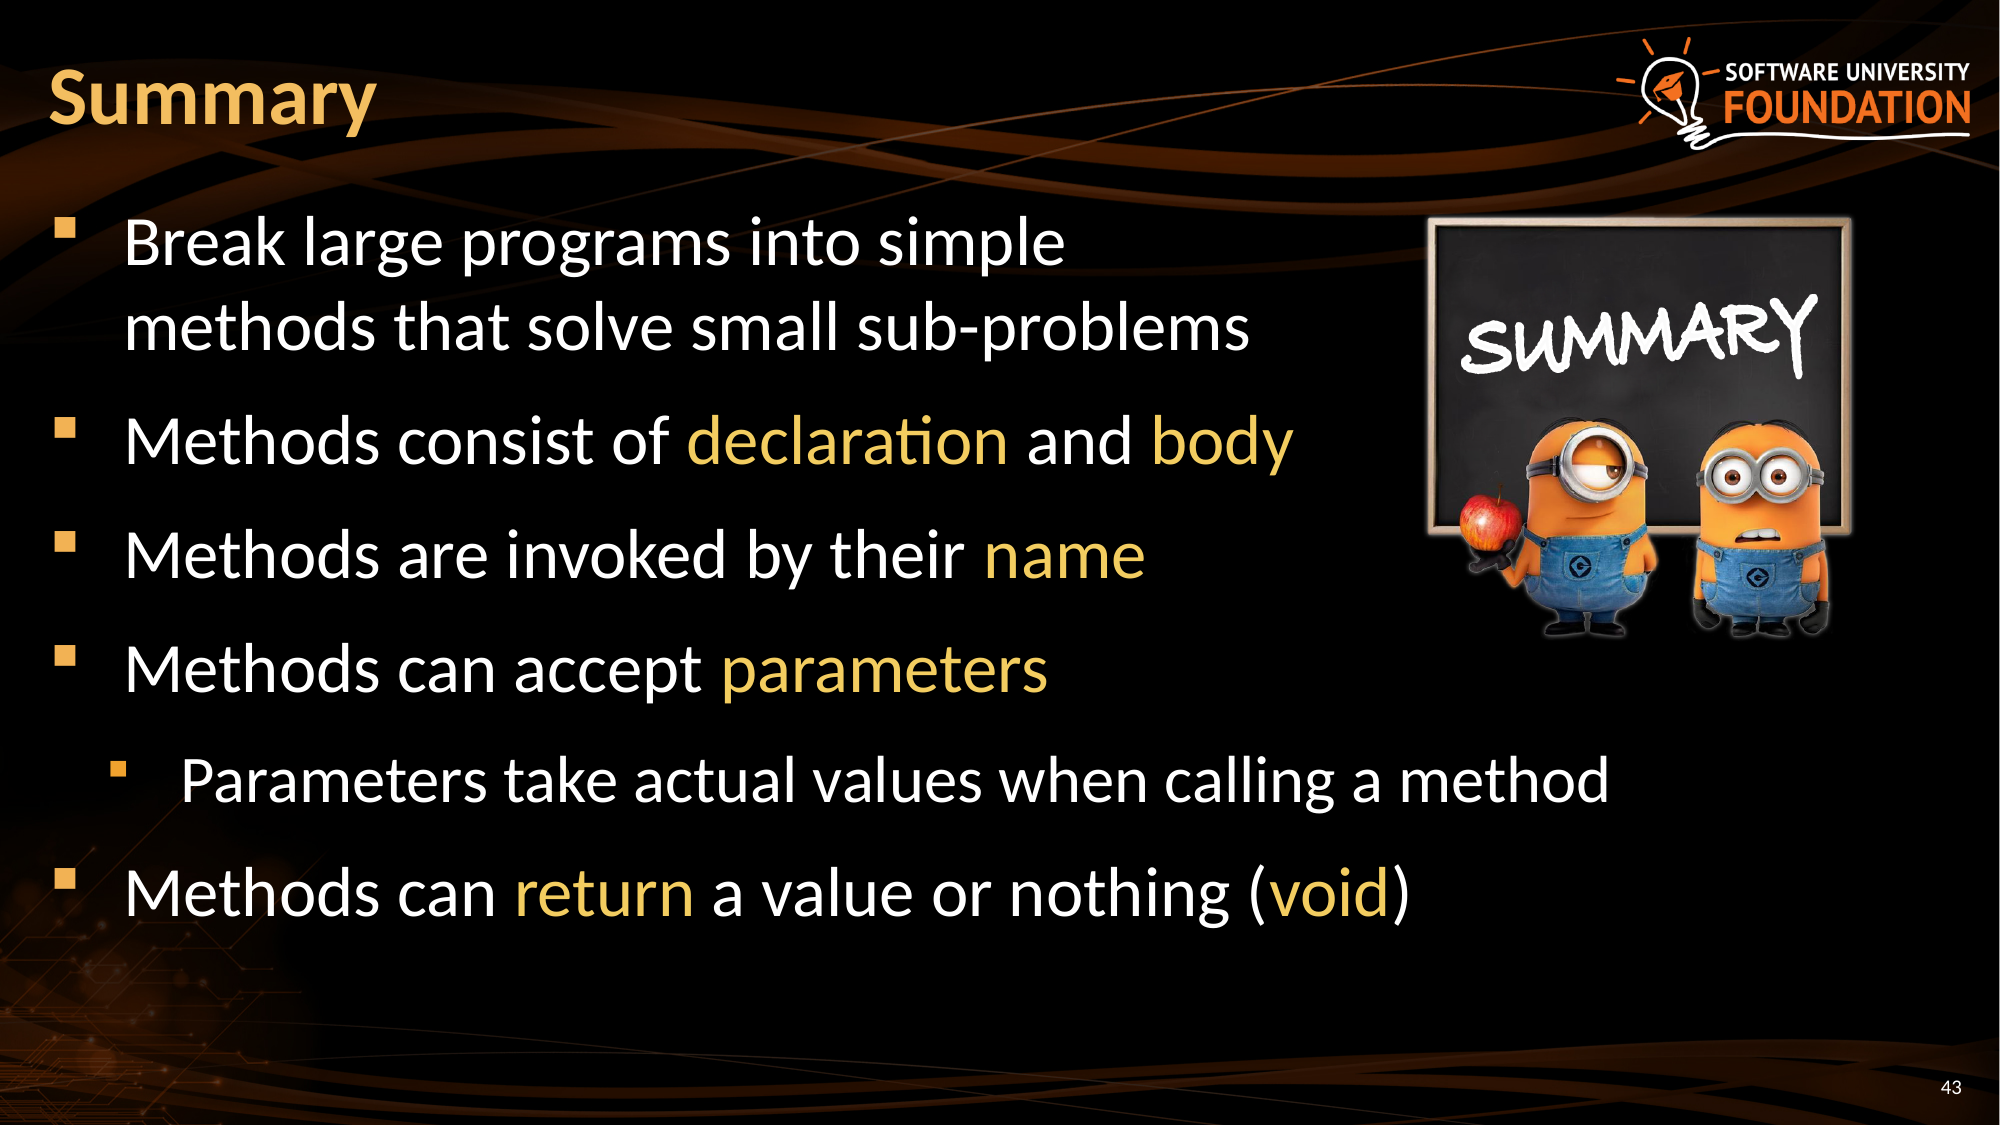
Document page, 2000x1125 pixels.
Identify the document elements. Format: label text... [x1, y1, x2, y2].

list Break large programs into simple methods that solve small sub-problems Methods consist of declaration and body Methods are invoked by their name Methods can accept parameters Parameters take actual values when calling a method Methods can return a value or nothing (void) [31, 188, 1968, 1103]
title Summary [30, 6, 1602, 189]
picture [0, 0, 2000, 1125]
